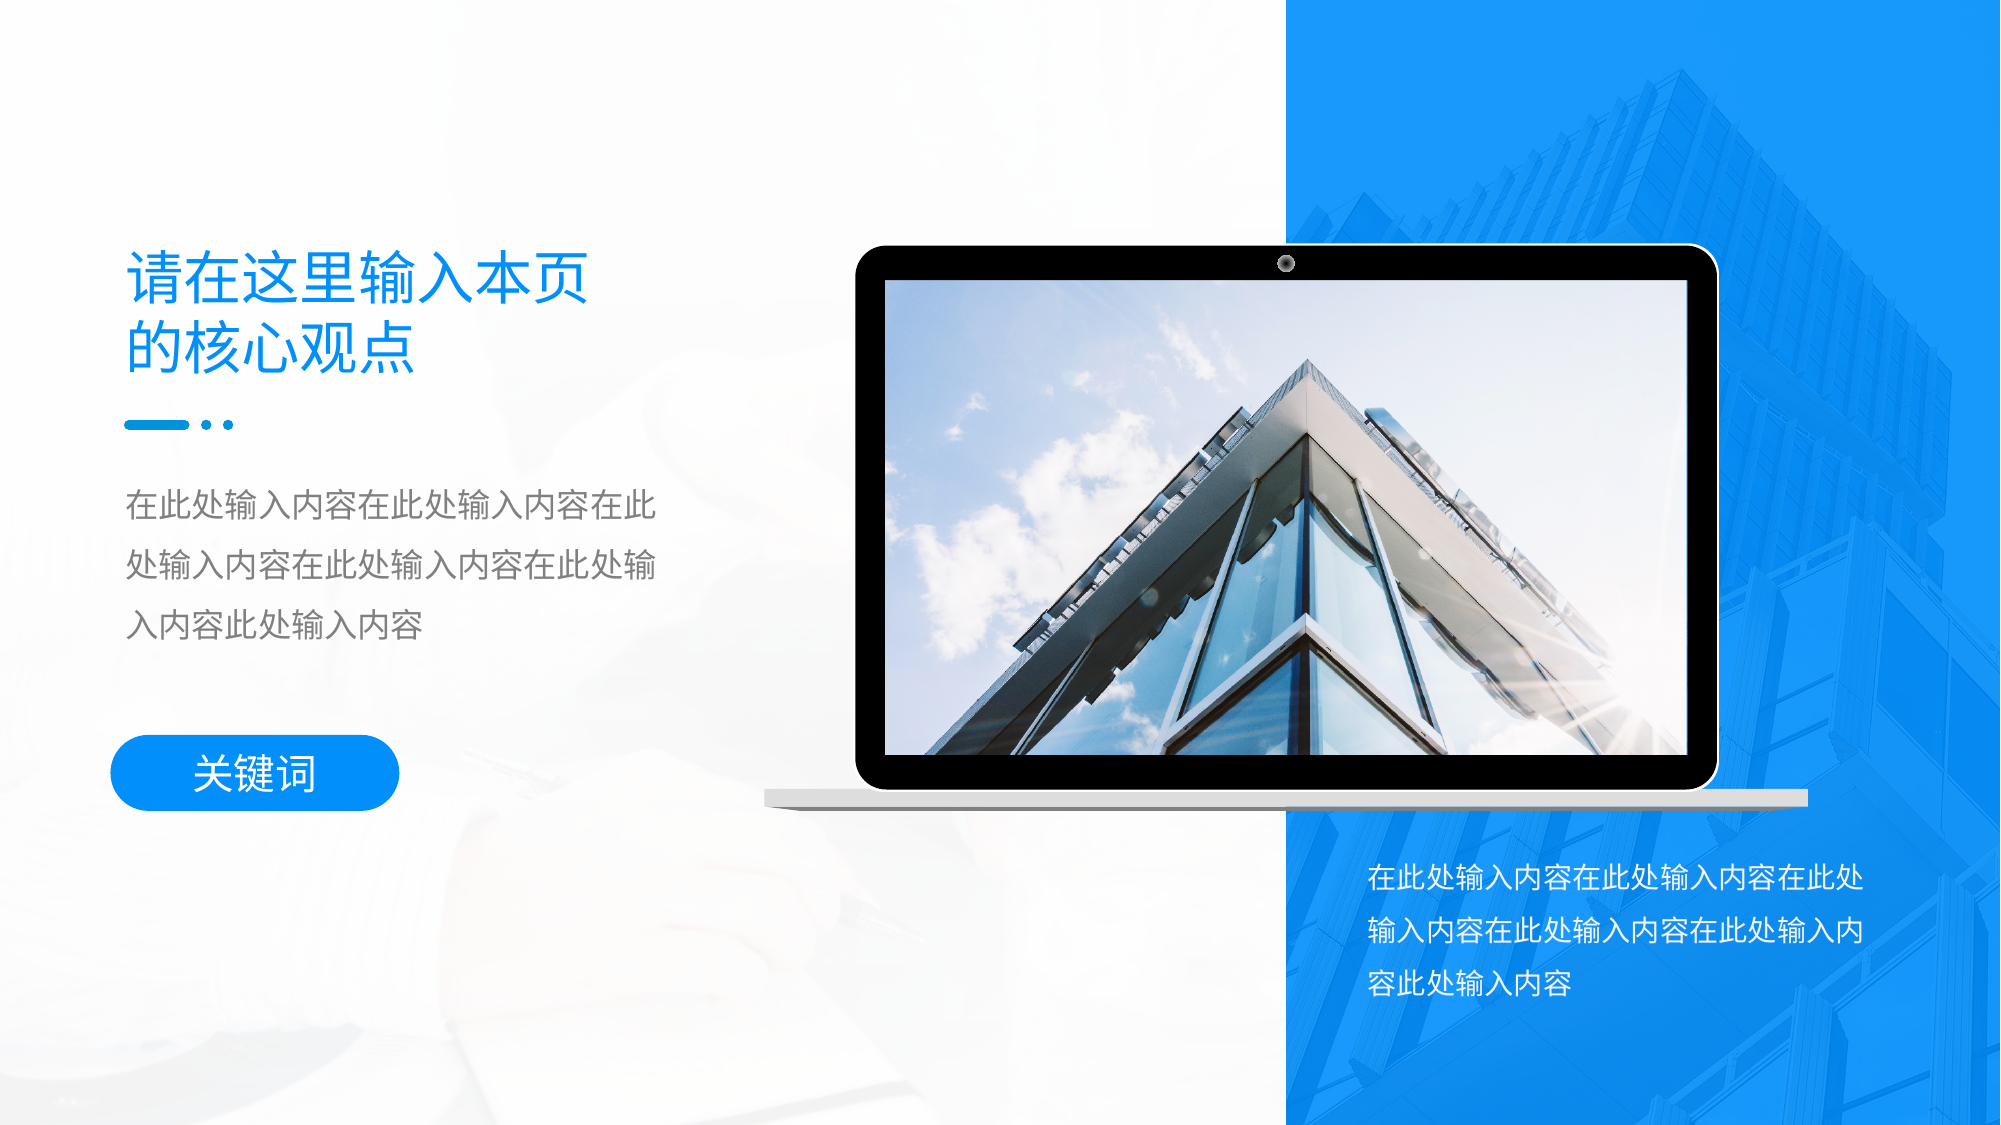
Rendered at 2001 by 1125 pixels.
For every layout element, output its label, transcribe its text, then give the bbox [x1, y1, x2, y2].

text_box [764, 788, 1808, 811]
text_box 在此处输入内容在此处输入内容在此处输入内容在此处输入内容在此处输入内容此处输入内容 [1353, 834, 1894, 1102]
text_box 在此处输入内容在此处输入内容在此处输入内容在此处输入内容在此处输入内容此处输入内容 [110, 457, 691, 724]
text_box 关键词 [109, 733, 401, 812]
text_box [1285, 0, 2000, 1125]
text_box 请在这里输入本页的核心观点 [110, 233, 638, 389]
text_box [853, 243, 1720, 792]
